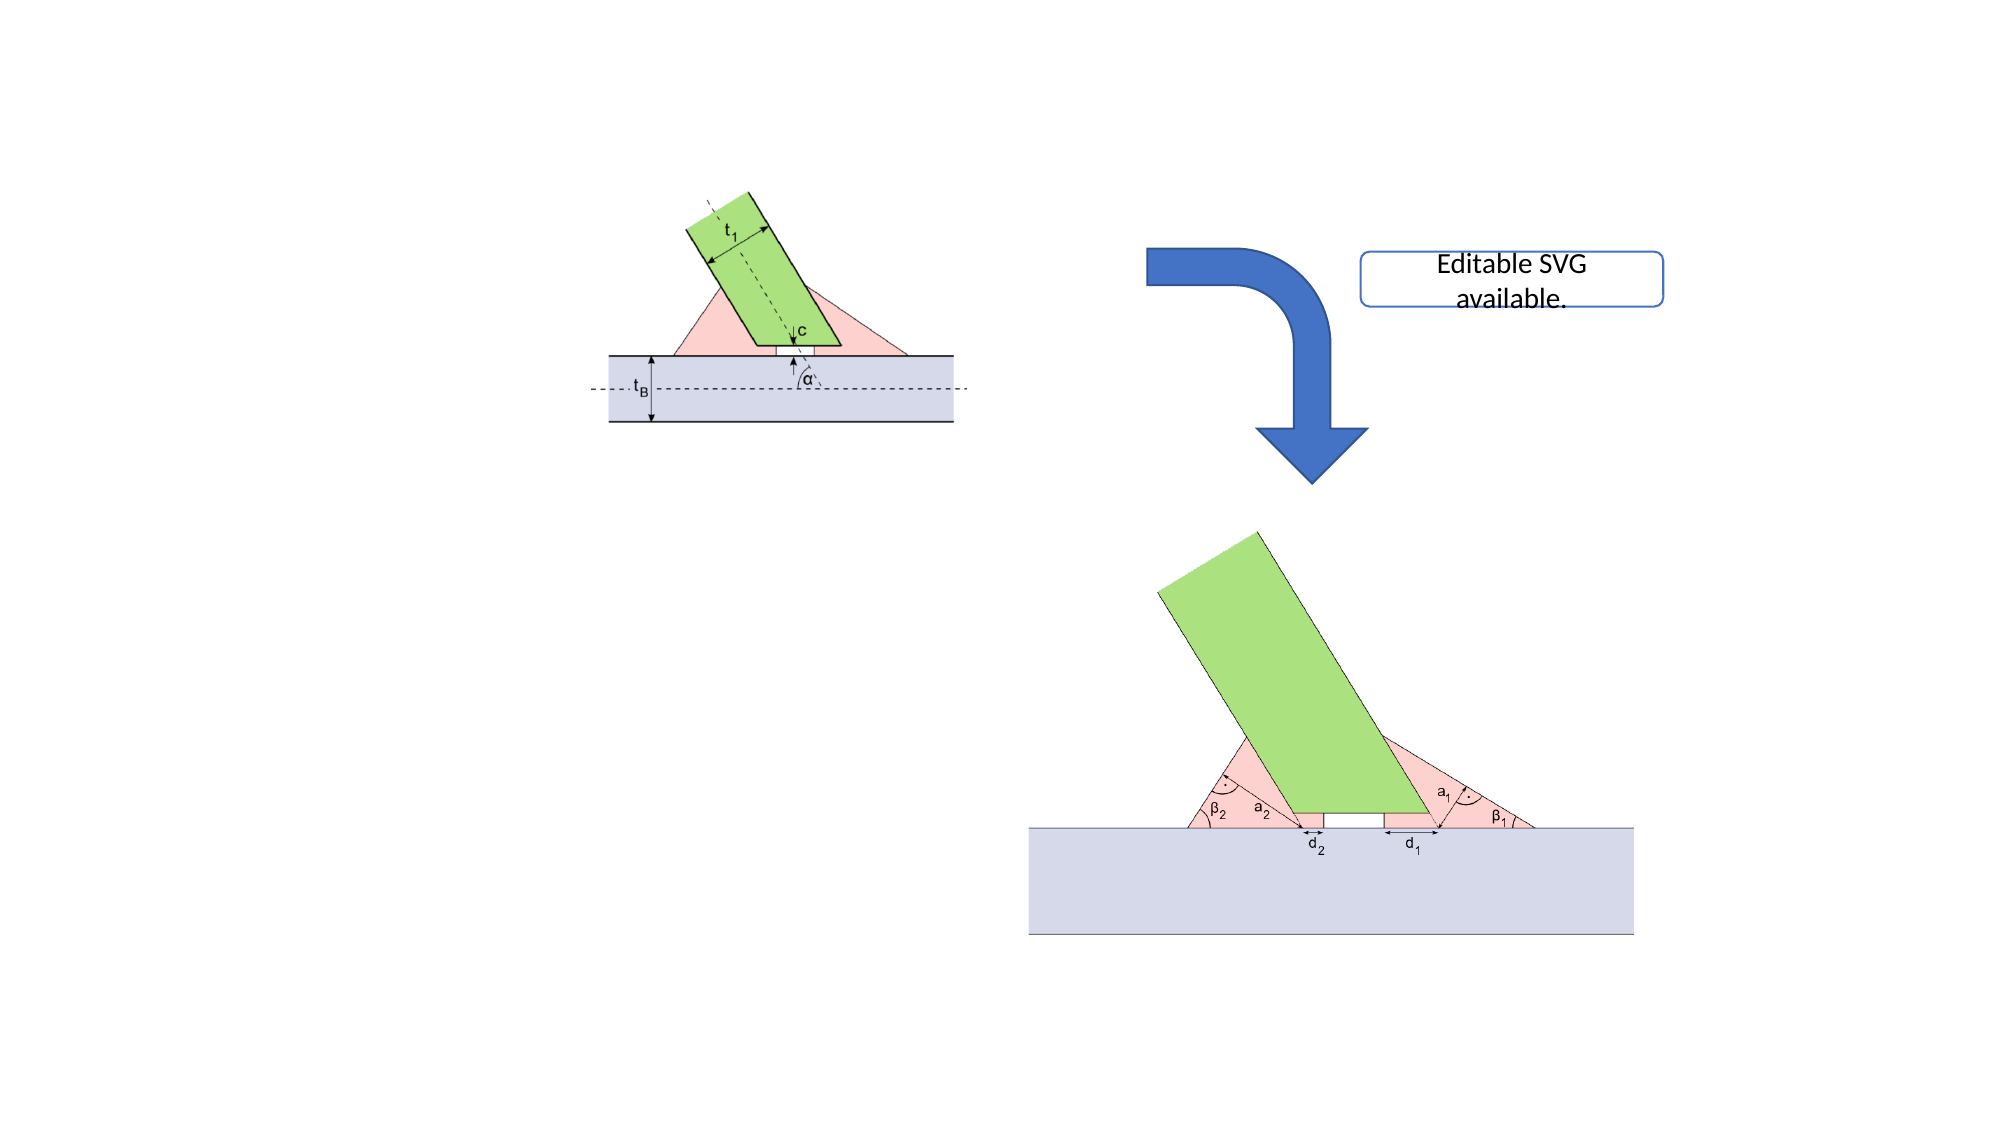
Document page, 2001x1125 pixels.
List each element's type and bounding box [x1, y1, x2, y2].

picture [892, 468, 1754, 1000]
text_box [1147, 248, 1665, 468]
picture [591, 191, 967, 423]
